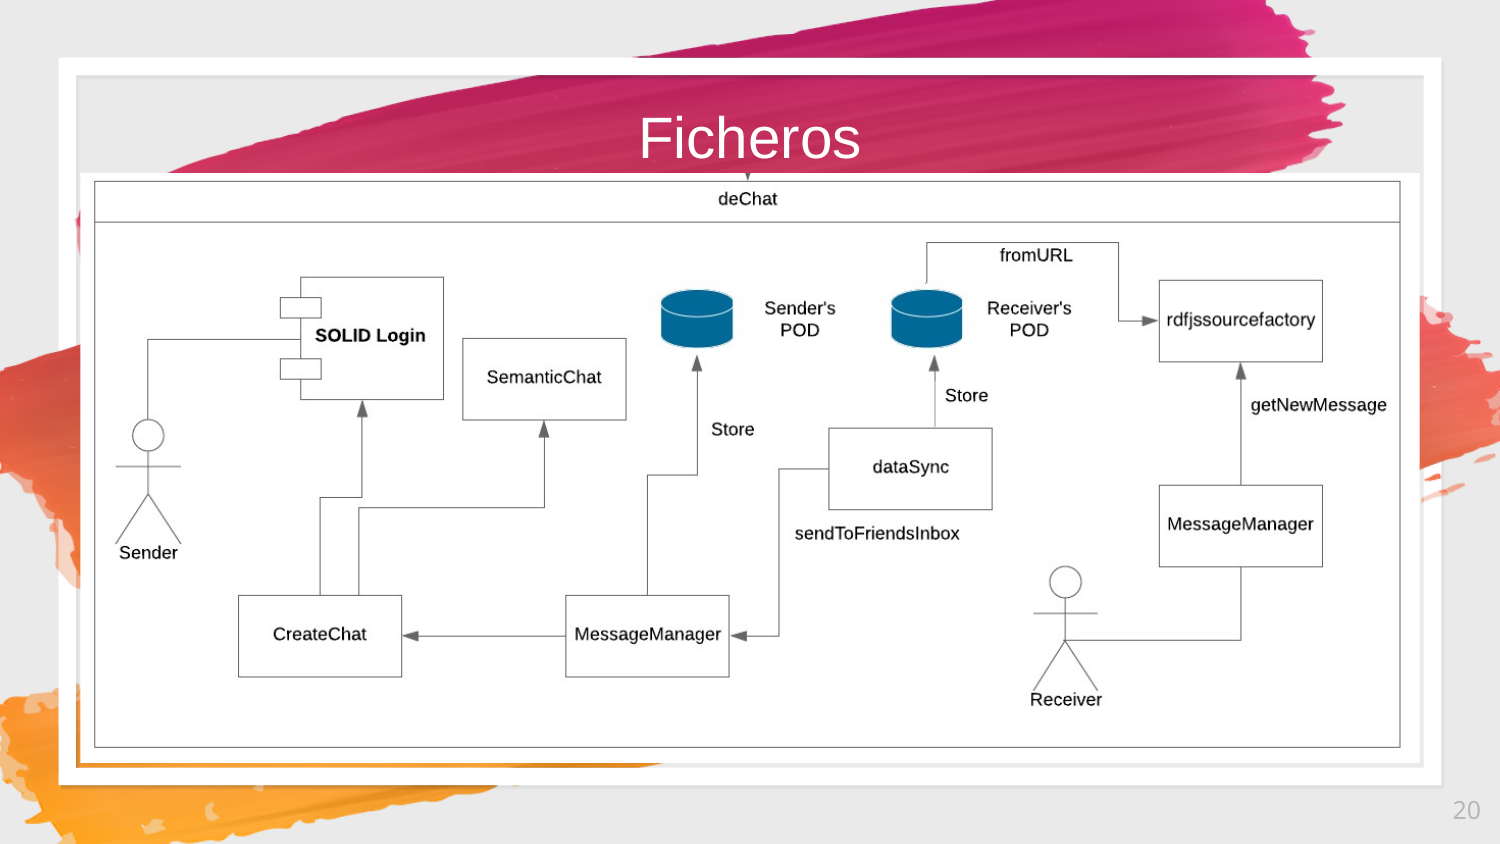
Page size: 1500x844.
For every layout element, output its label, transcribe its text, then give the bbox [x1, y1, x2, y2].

slide_number 20 [1391, 779, 1482, 844]
picture [0, 0, 1500, 844]
text_box Ficheros [355, 40, 1145, 172]
